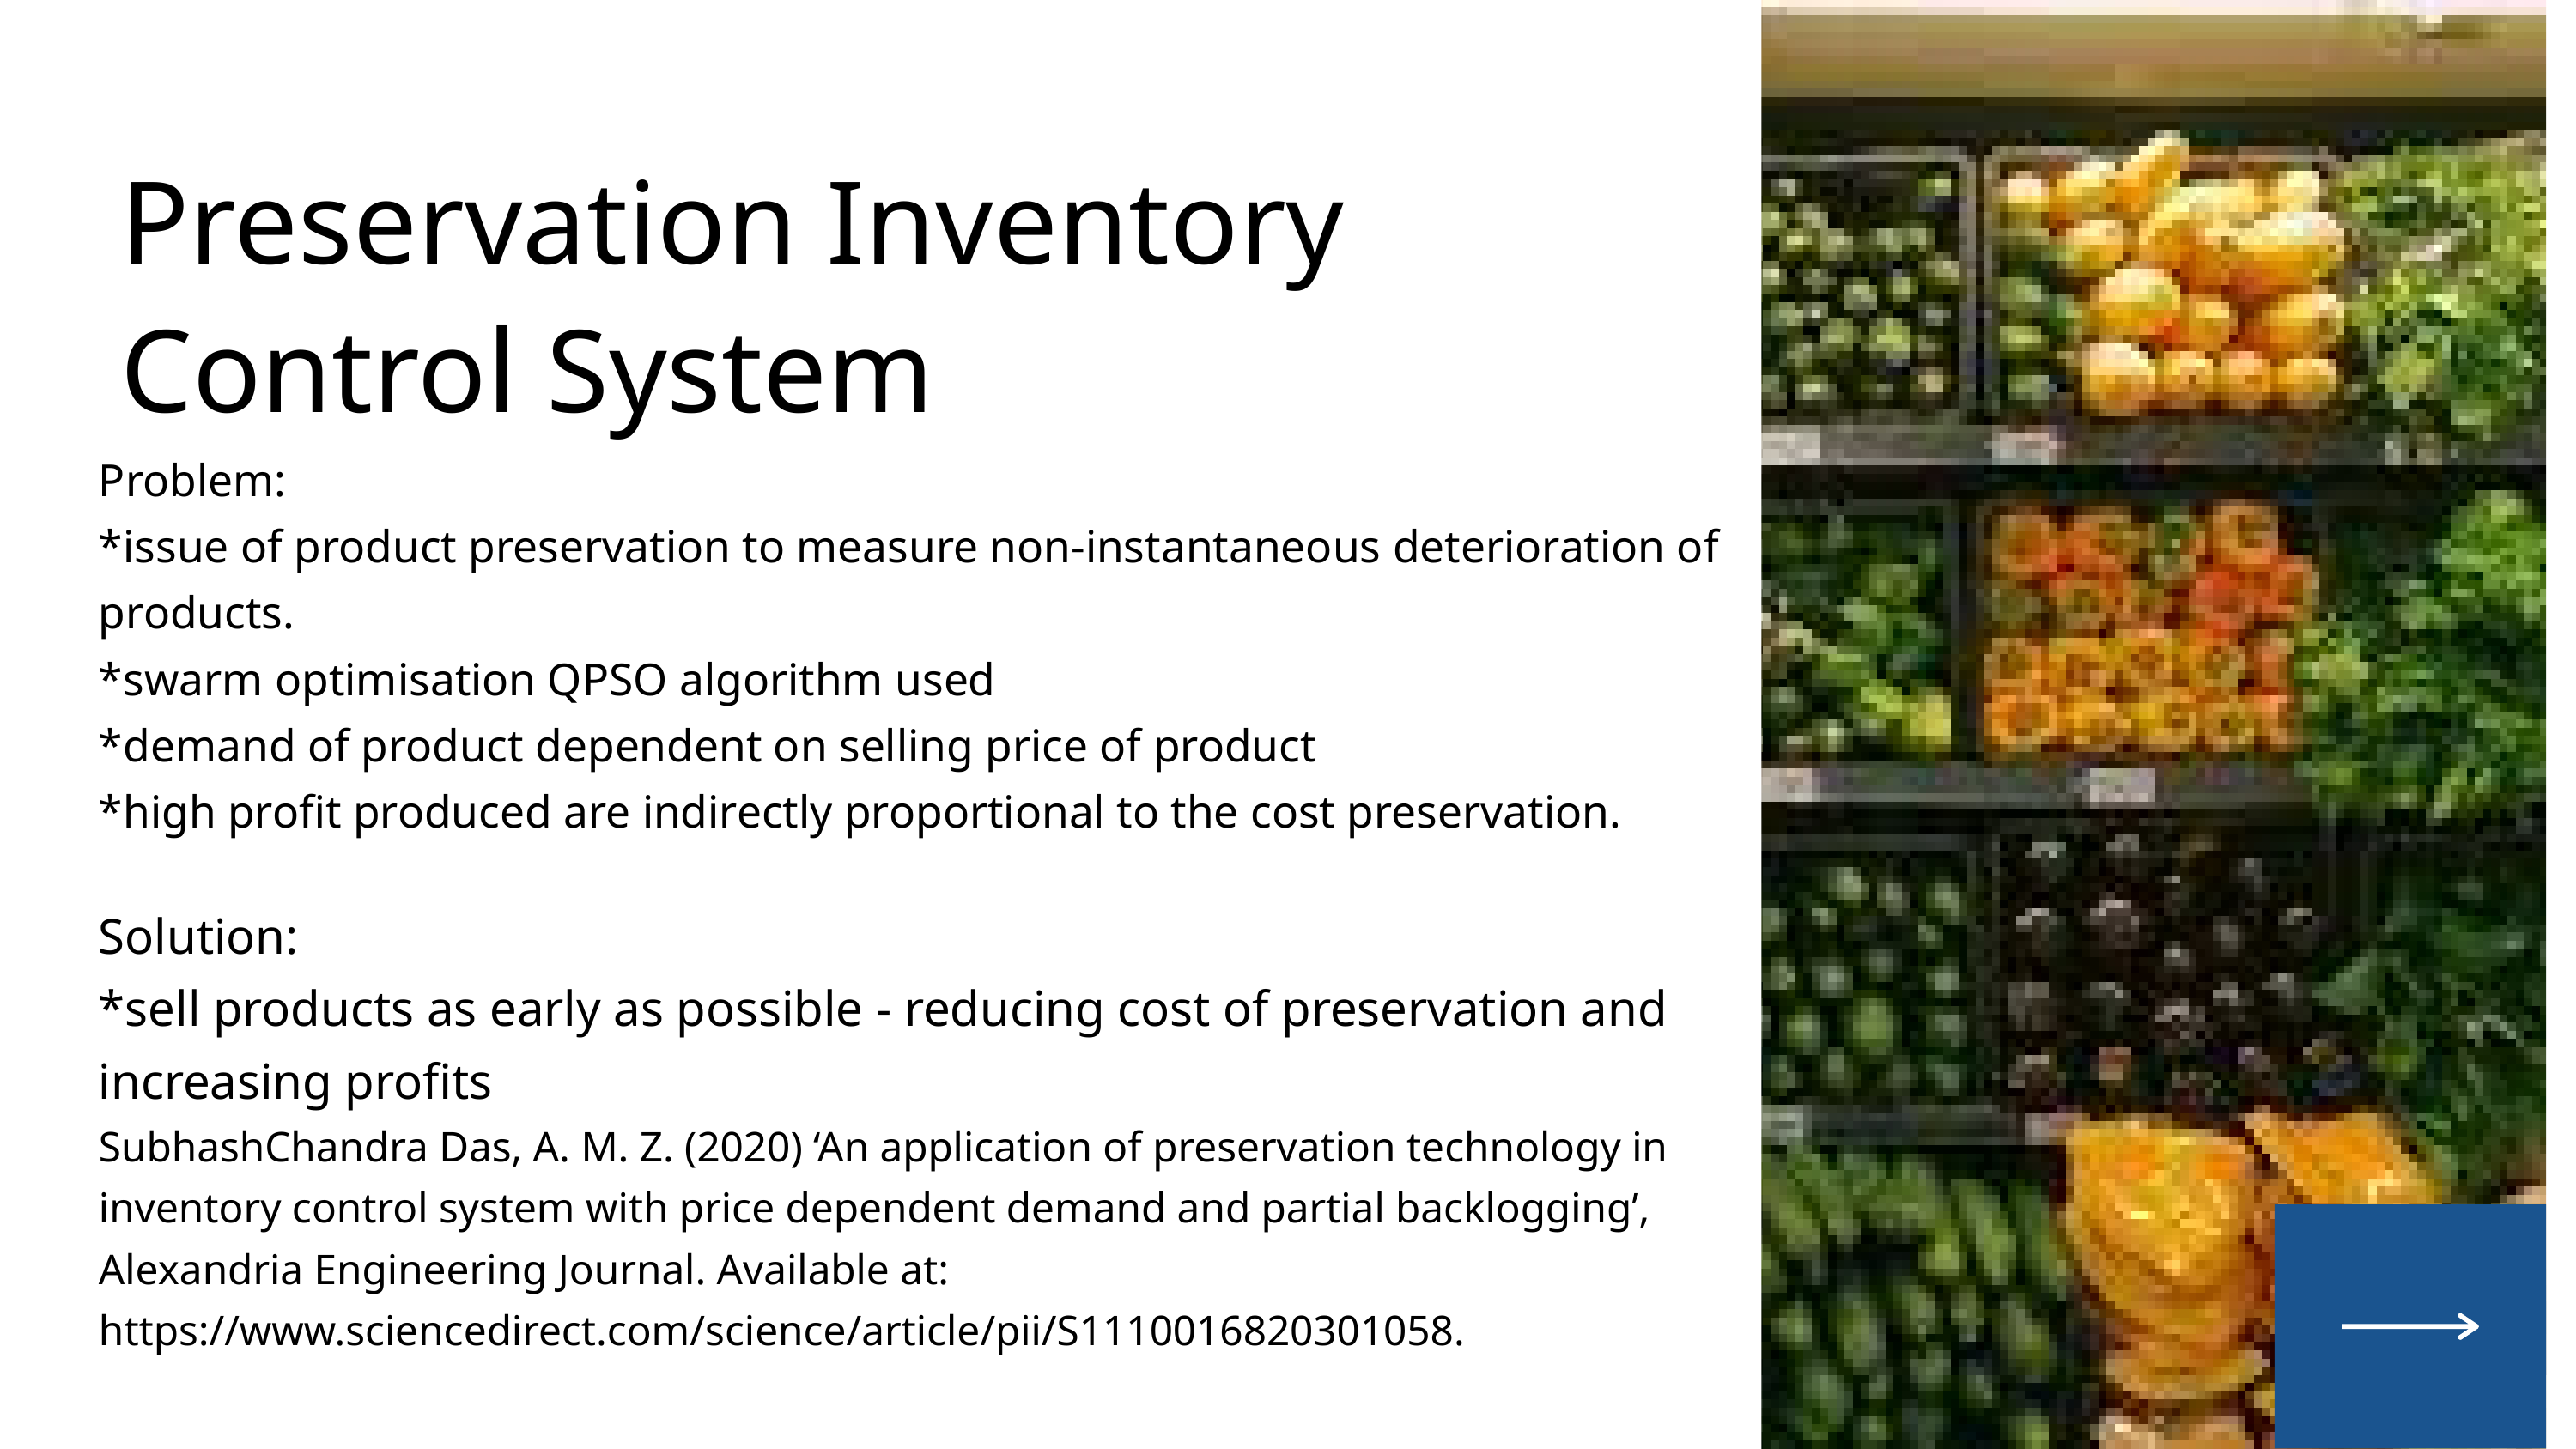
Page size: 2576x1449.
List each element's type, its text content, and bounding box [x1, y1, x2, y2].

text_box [2341, 1313, 2480, 1341]
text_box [119, 144, 1709, 542]
text_box Solution: *sell products as early as possible - reducing cost of preservation and increasing profits SubhashChandra Das, A. M. Z. (2020) ‘An application of preservation technology in inventory control system with price dependent demand and partial backlogging’, Alexandria Engineering Journal. Available at: https://www.sciencedirect.com/science/article/pii/S1110016820301058. [99, 890, 1757, 1427]
text_box Problem: *issue of product preservation to measure non-instantaneous deterioration of products. *swarm optimisation QPSO algorithm used *demand of product dependent on selling price of product *high profit produced are indirectly proportional to the cost preservation. [99, 439, 1757, 890]
picture [1761, 0, 2547, 1449]
